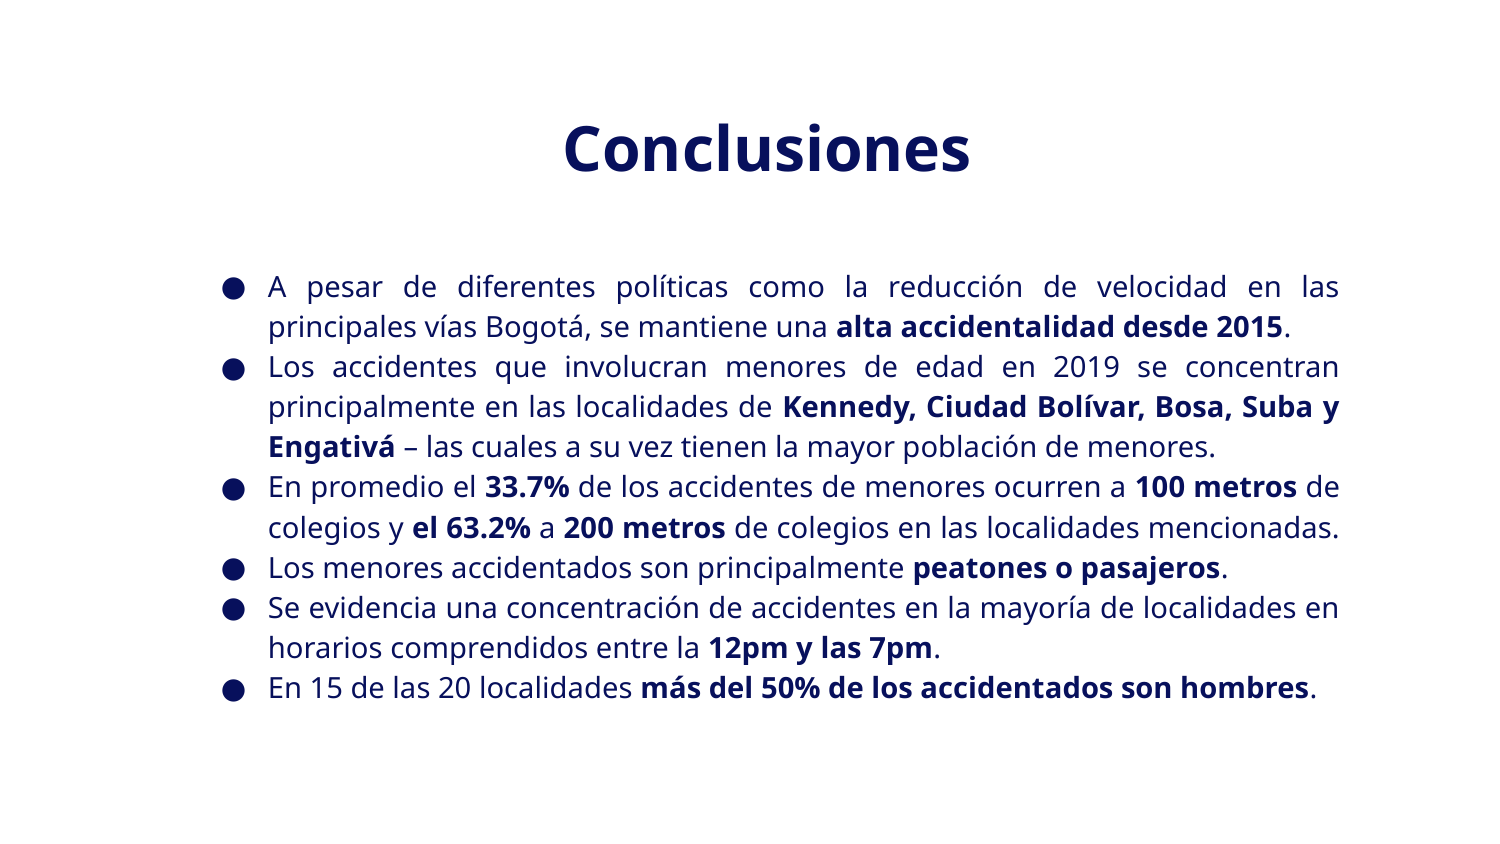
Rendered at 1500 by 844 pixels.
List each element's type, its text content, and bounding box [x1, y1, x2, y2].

subtitle A pesar de diferentes políticas como la reducción de velocidad en las principales vías Bogotá, se mantiene una alta accidentalidad desde 2015. Los accidentes que involucran menores de edad en 2019 se concentran principalmente en las localidades de Kennedy, Ciudad Bolívar, Bosa, Suba y Engativá – las cuales a su vez tienen la mayor población de menores. En promedio el 33.7% de los accidentes de menores ocurren a 100 metros de colegios y el 63.2% a 200 metros de colegios en las localidades mencionadas. Los menores accidentados son principalmente peatones o pasajeros. Se evidencia una concentración de accidentes en la mayoría de localidades en horarios comprendidos entre la 12pm y las 7pm. En 15 de las 20 localidades más del 50% de los accidentados son hombres. [205, 247, 1356, 763]
title Conclusiones [92, 93, 1443, 188]
